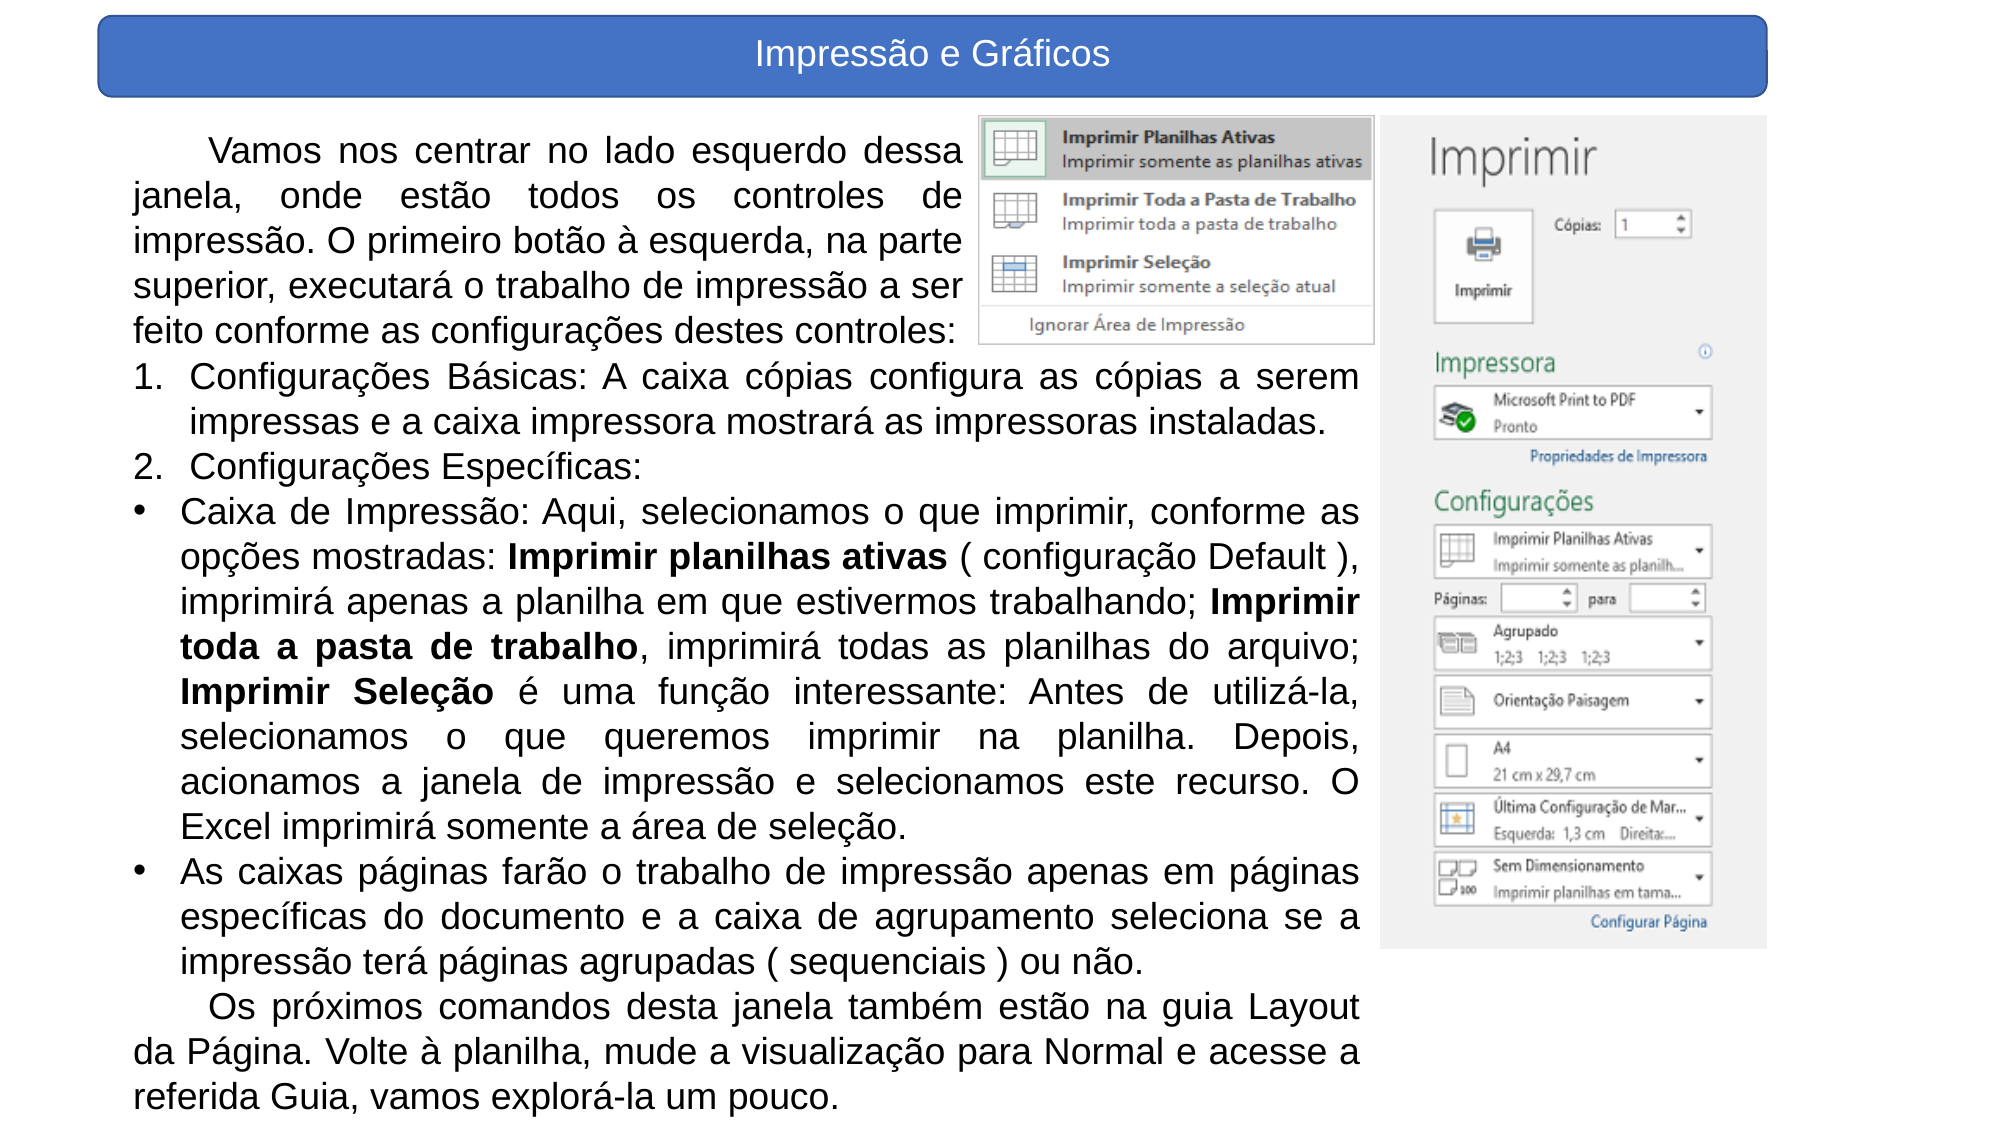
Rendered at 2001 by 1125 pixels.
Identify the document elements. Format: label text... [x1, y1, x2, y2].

text_box Configurações Básicas: A caixa cópias configura as cópias a serem impressas e a caixa impressora mostrará as impressoras instaladas. Configurações Específicas: Caixa de Impressão: Aqui, selecionamos o que imprimir, conforme as opções mostradas: Imprimir planilhas ativas ( configuração Default ), imprimirá apenas a planilha em que estivermos trabalhando; Imprimir toda a pasta de trabalho, imprimirá todas as planilhas do arquivo; Imprimir Seleção é uma função interessante: Antes de utilizá-la, selecionamos o que queremos imprimir na planilha. Depois, acionamos a janela de impressão e selecionamos este recurso. O Excel imprimirá somente a área de seleção. As caixas páginas farão o trabalho de impressão apenas em páginas específicas do documento e a caixa de agrupamento seleciona se a impressão terá páginas agrupadas ( sequenciais ) ou não. Os próximos comandos desta janela também estão na guia Layout da Página. Volte à planilha, mude a visualização para Normal e acesse a referida Guia, vamos explorá-la um pouco. [118, 345, 1375, 1125]
text_box Vamos nos centrar no lado esquerdo dessa janela, onde estão todos os controles de impressão. O primeiro botão à esquerda, na parte superior, executará o trabalho de impressão a ser feito conforme as configurações destes controles: [118, 118, 979, 358]
text_box Impressão e Gráficos [98, 21, 1767, 82]
text_box [100, 14, 1765, 21]
text_box [97, 24, 1768, 98]
picture [978, 115, 1375, 345]
picture [1379, 115, 1767, 949]
